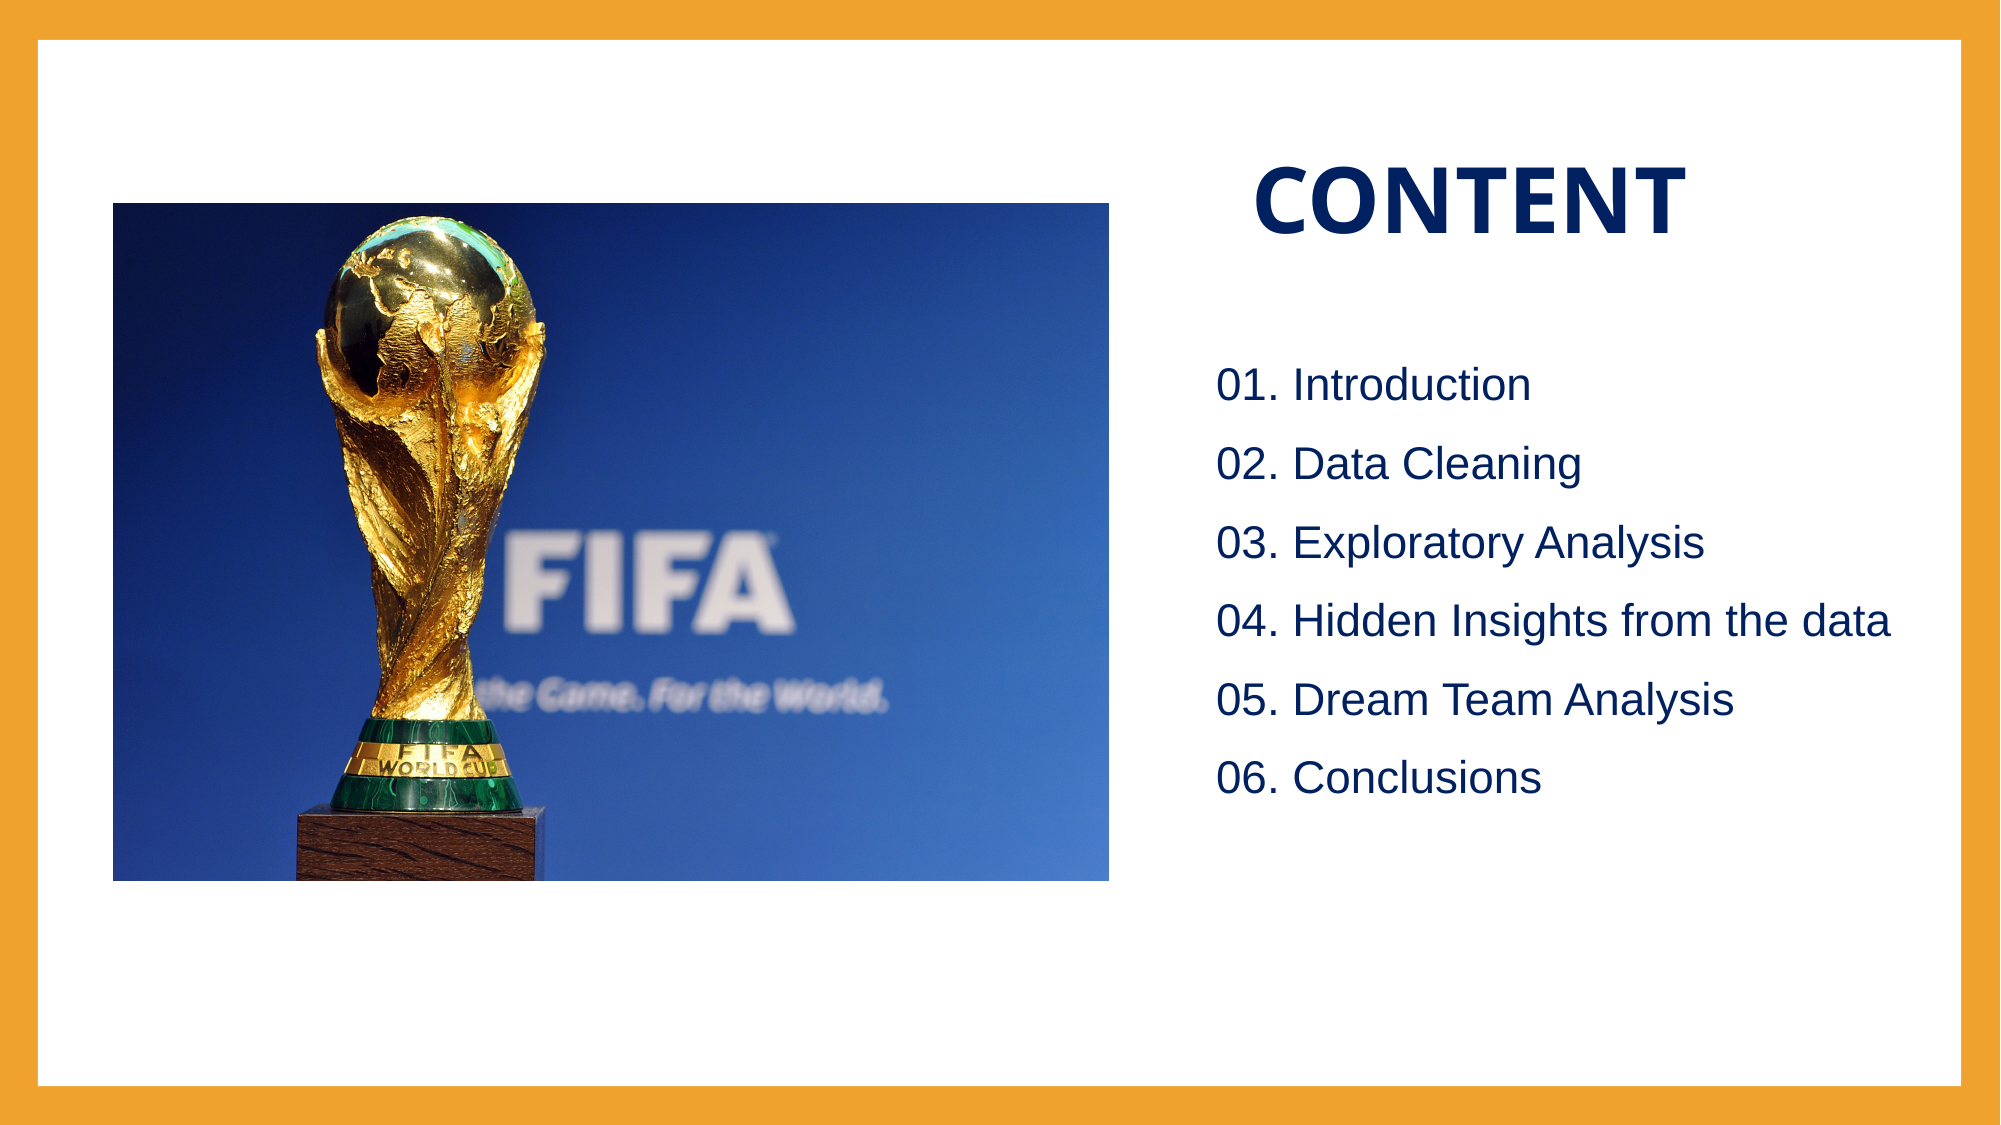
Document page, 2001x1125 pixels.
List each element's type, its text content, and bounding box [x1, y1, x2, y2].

title CONTENT [659, 92, 2000, 315]
list 01. Introduction 02. Data Cleaning 03. Exploratory Analysis 04. Hidden Insights from the data 05. Dream Team Analysis 06. Conclusions [1201, 353, 1915, 850]
picture [112, 203, 1110, 881]
